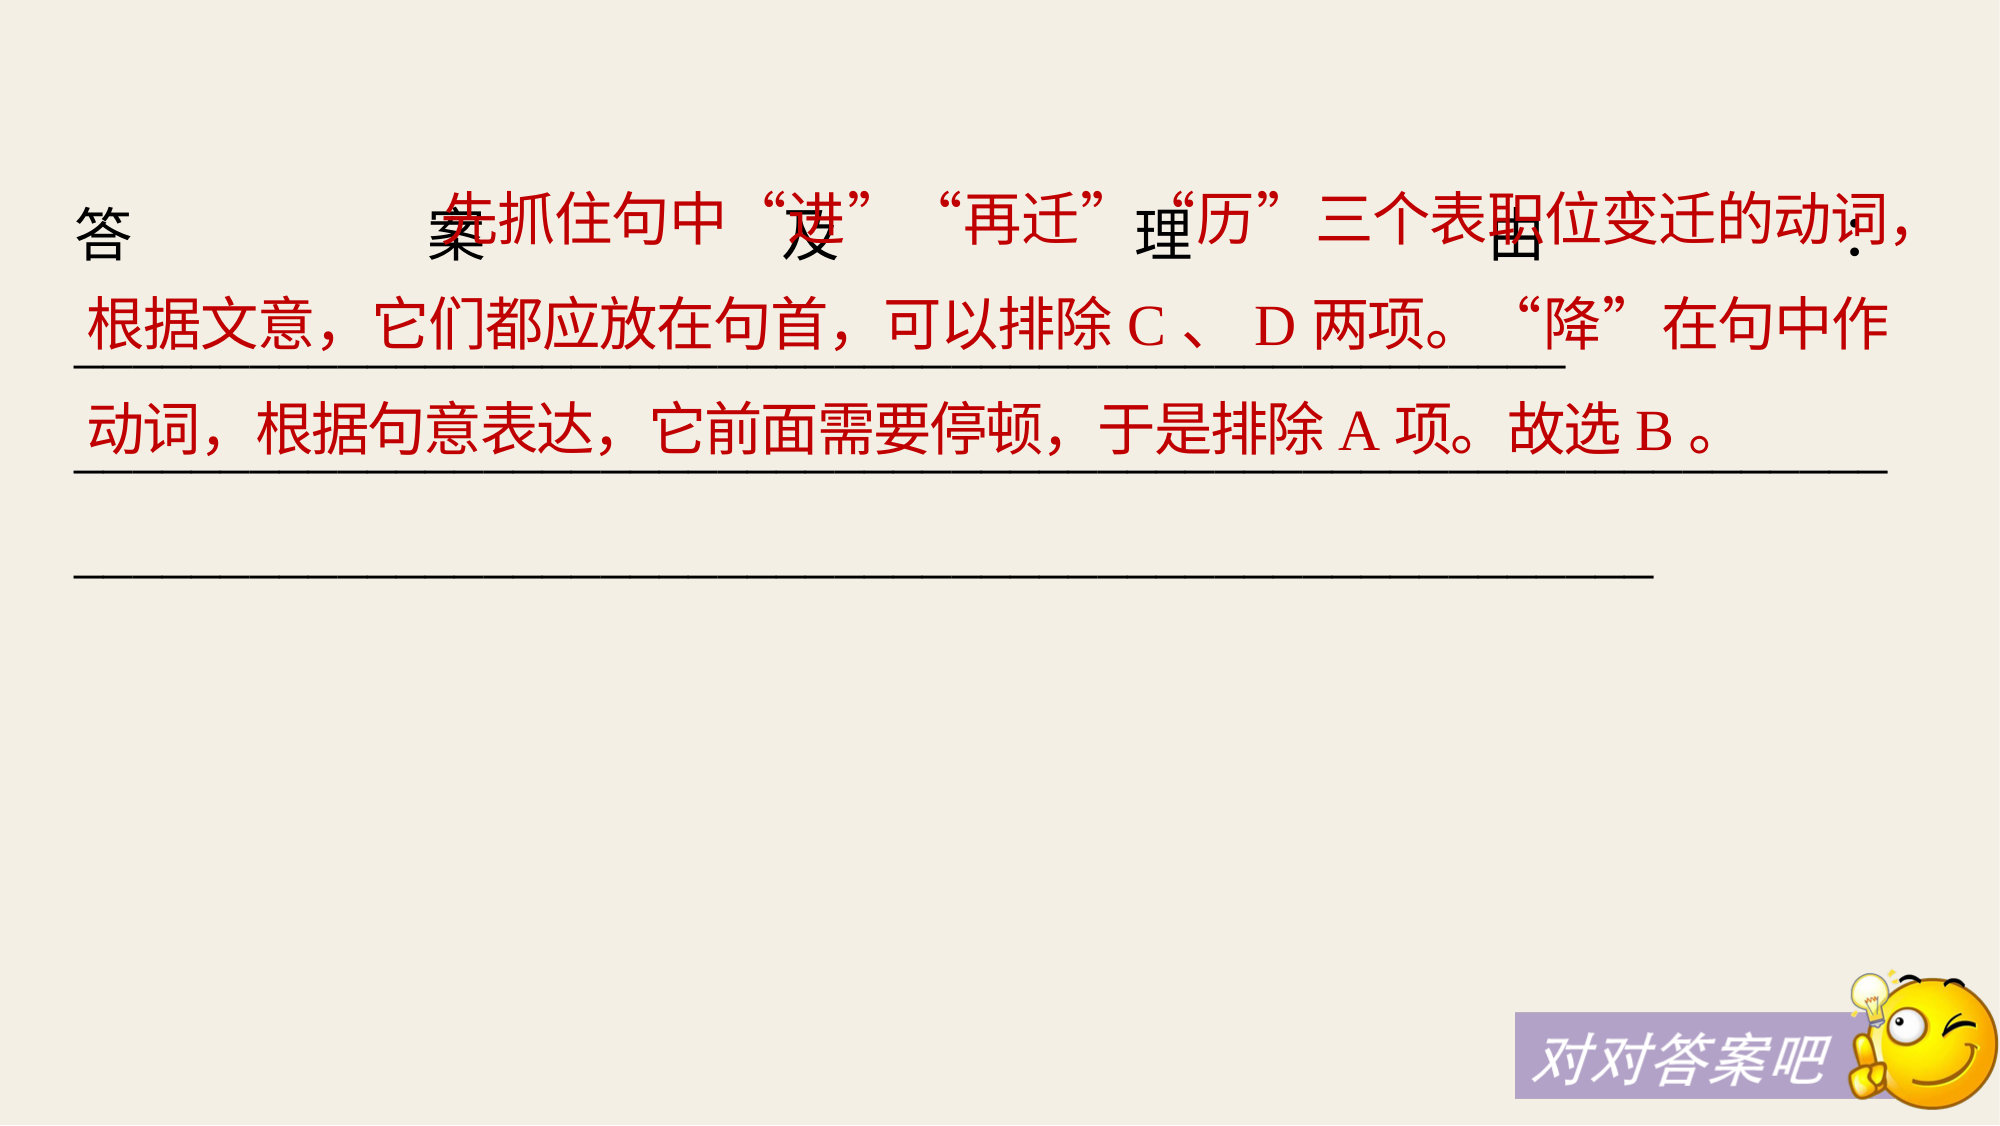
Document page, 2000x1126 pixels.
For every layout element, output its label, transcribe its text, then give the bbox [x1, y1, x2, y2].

text_box 答案及理由：___________________________________________________ ____________________________________________________________________________________________________________________ [54, 153, 1933, 593]
picture [1495, 968, 1999, 1125]
text_box 先抓住句中“进”“再迁”“历”三个表职位变迁的动词，根据文意，它们都应放在句首，可以排除C、D两项。“降”在句中作动词，根据句意表达，它前面需要停顿，于是排除A项。故选B。 [66, 137, 1908, 473]
